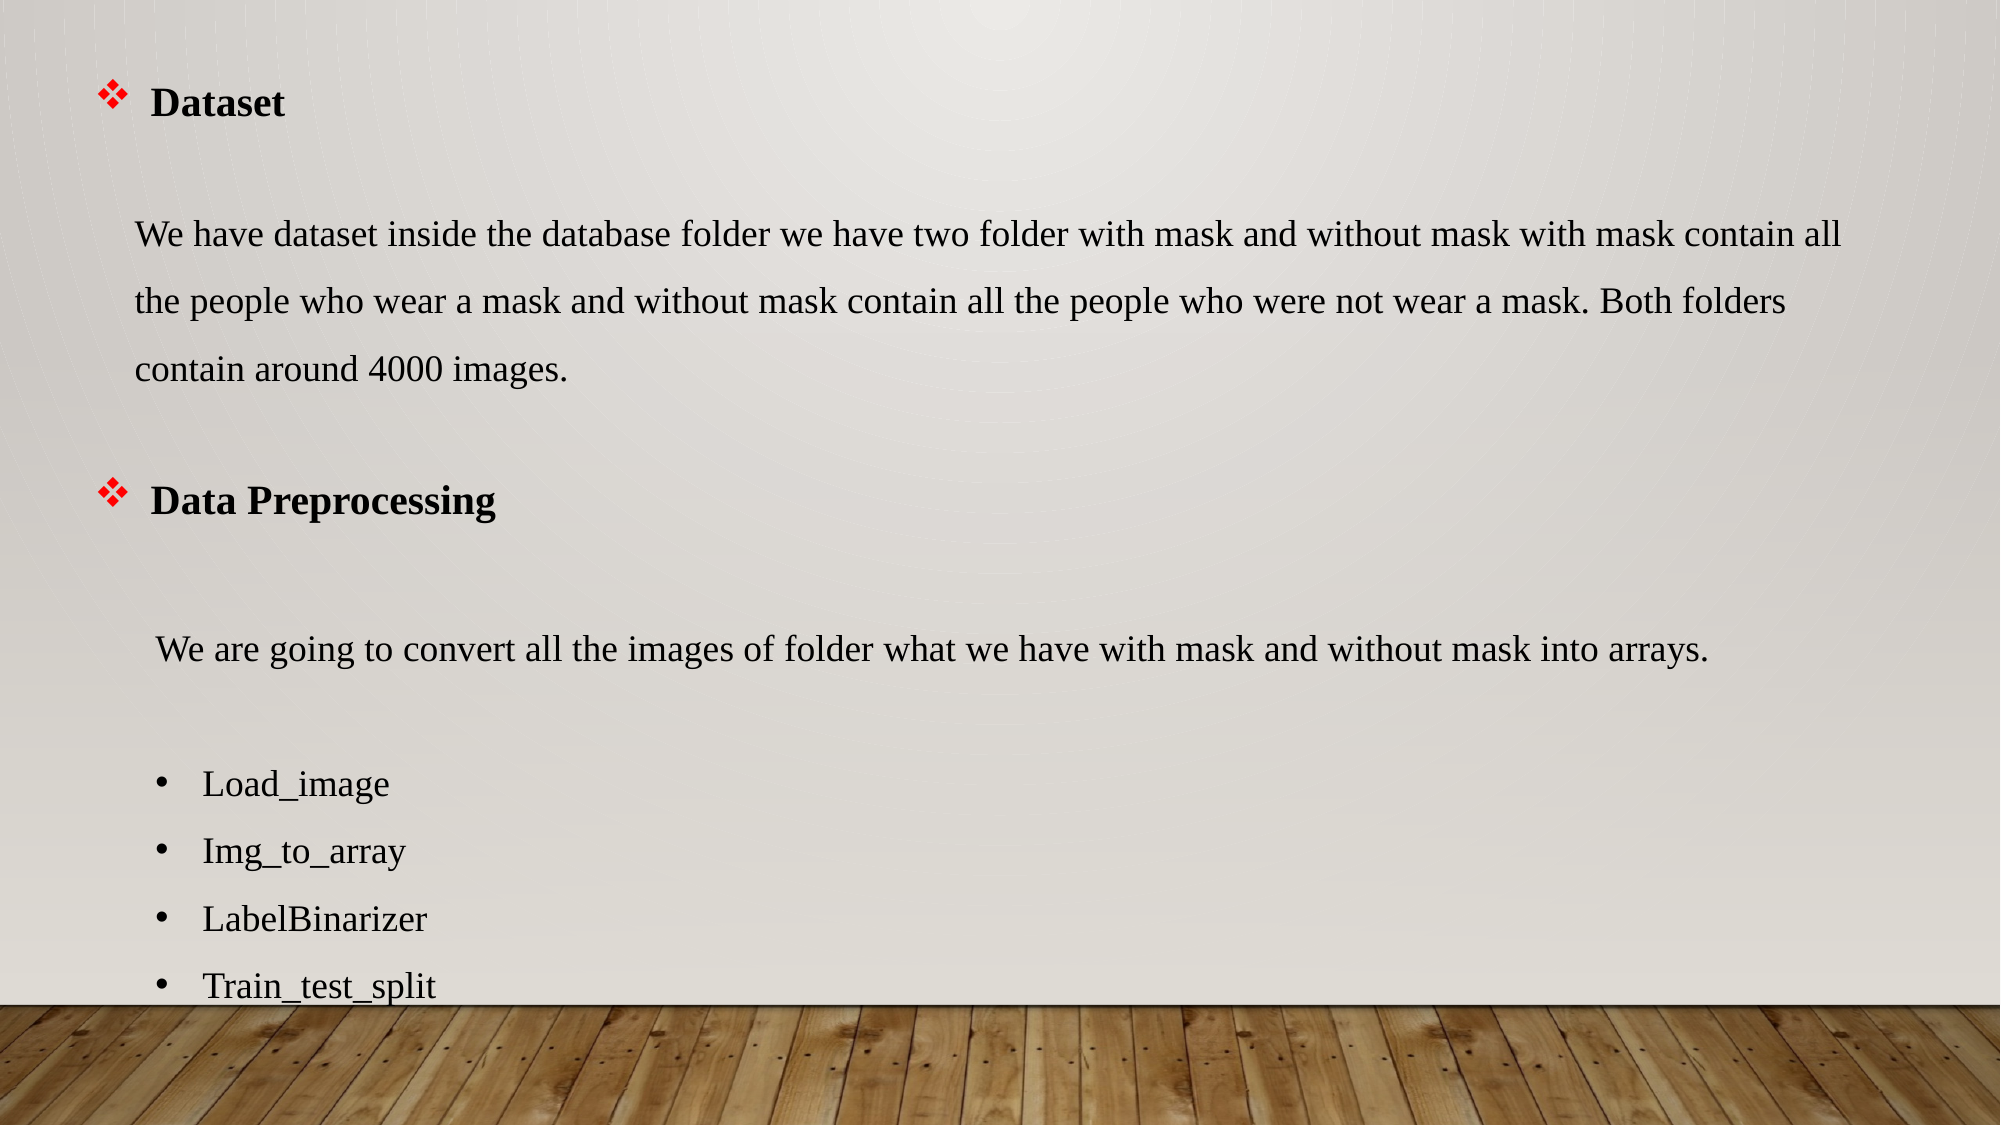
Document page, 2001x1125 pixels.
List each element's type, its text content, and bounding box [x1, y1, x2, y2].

text_box Data Preprocessing [79, 465, 590, 531]
text_box Dataset [79, 67, 786, 133]
picture [0, 1005, 2000, 1125]
text_box We are going to convert all the images of folder what we have with mask and without mask into arrays. Load_image Img_to_array LabelBinarizer Train_test_split [140, 593, 1880, 1014]
text_box We have dataset inside the database folder we have two folder with mask and without mask with mask contain all the people who wear a mask and without mask contain all the people who were not wear a mask. Both folders contain around 4000 images. [119, 179, 1880, 397]
